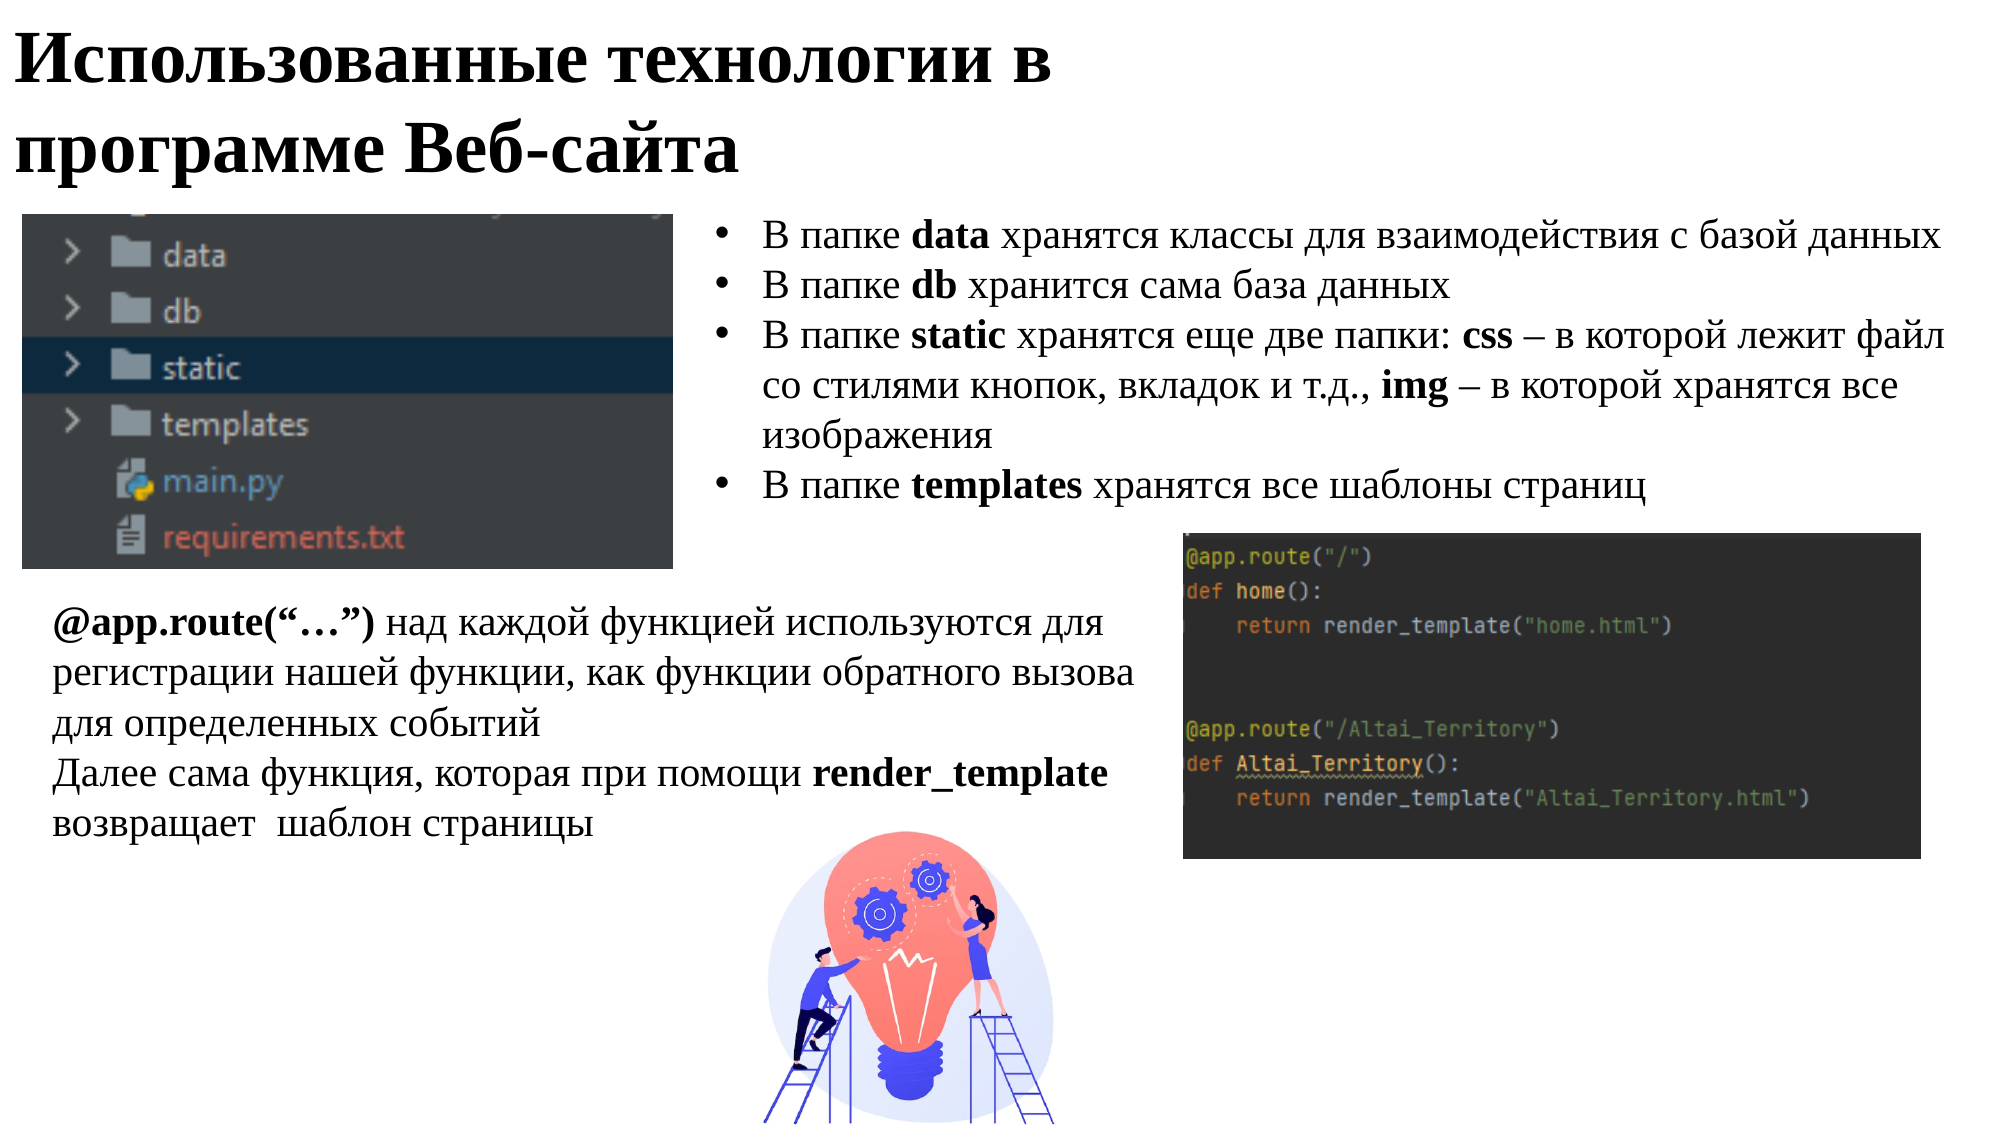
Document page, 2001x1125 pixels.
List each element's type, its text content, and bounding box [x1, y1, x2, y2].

text_box Использованные технологии в программе Веб-сайта [0, 0, 1080, 195]
text_box В папке data хранятся классы для взаимодействия с базой данных В папке db хранится сама база данных В папке static хранятся еще две папки: css – в которой лежит файл со стилями кнопок, вкладок и т.д., img – в которой хранятся все изображения В папке templates хранятся все шаблоны страниц [700, 199, 2000, 515]
picture [1183, 533, 1921, 859]
text_box @app.route(“…”) над каждой функцией используются для регистрации нашей функции, как функции обратного вызова для определенных событий Далее сама функция, которая при помощи render_template возвращает шаблон страницы [37, 586, 1165, 852]
picture [758, 830, 1062, 1125]
picture [22, 214, 673, 569]
